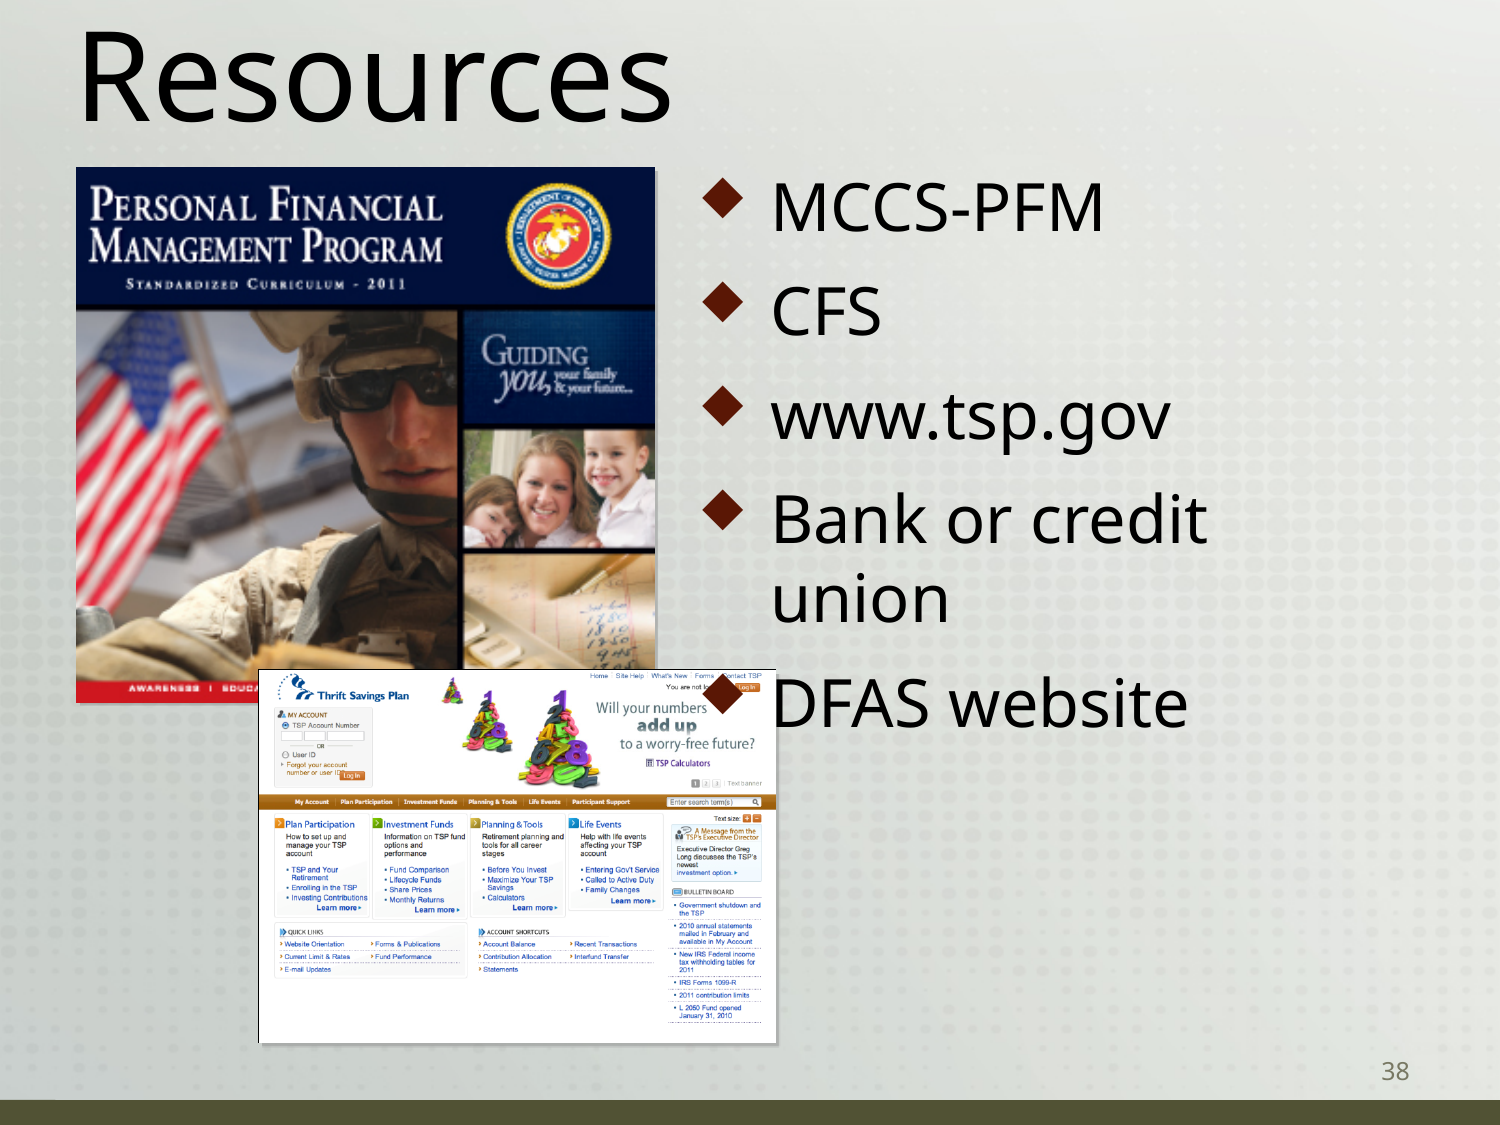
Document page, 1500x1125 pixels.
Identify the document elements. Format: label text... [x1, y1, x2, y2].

picture [0, 0, 1500, 1100]
text_box MCCS-PFM CFS www.tsp.gov Bank or credit union DFAS website [698, 165, 1375, 601]
slide_number 38 [1074, 1042, 1425, 1103]
title Resources [74, 21, 1500, 162]
